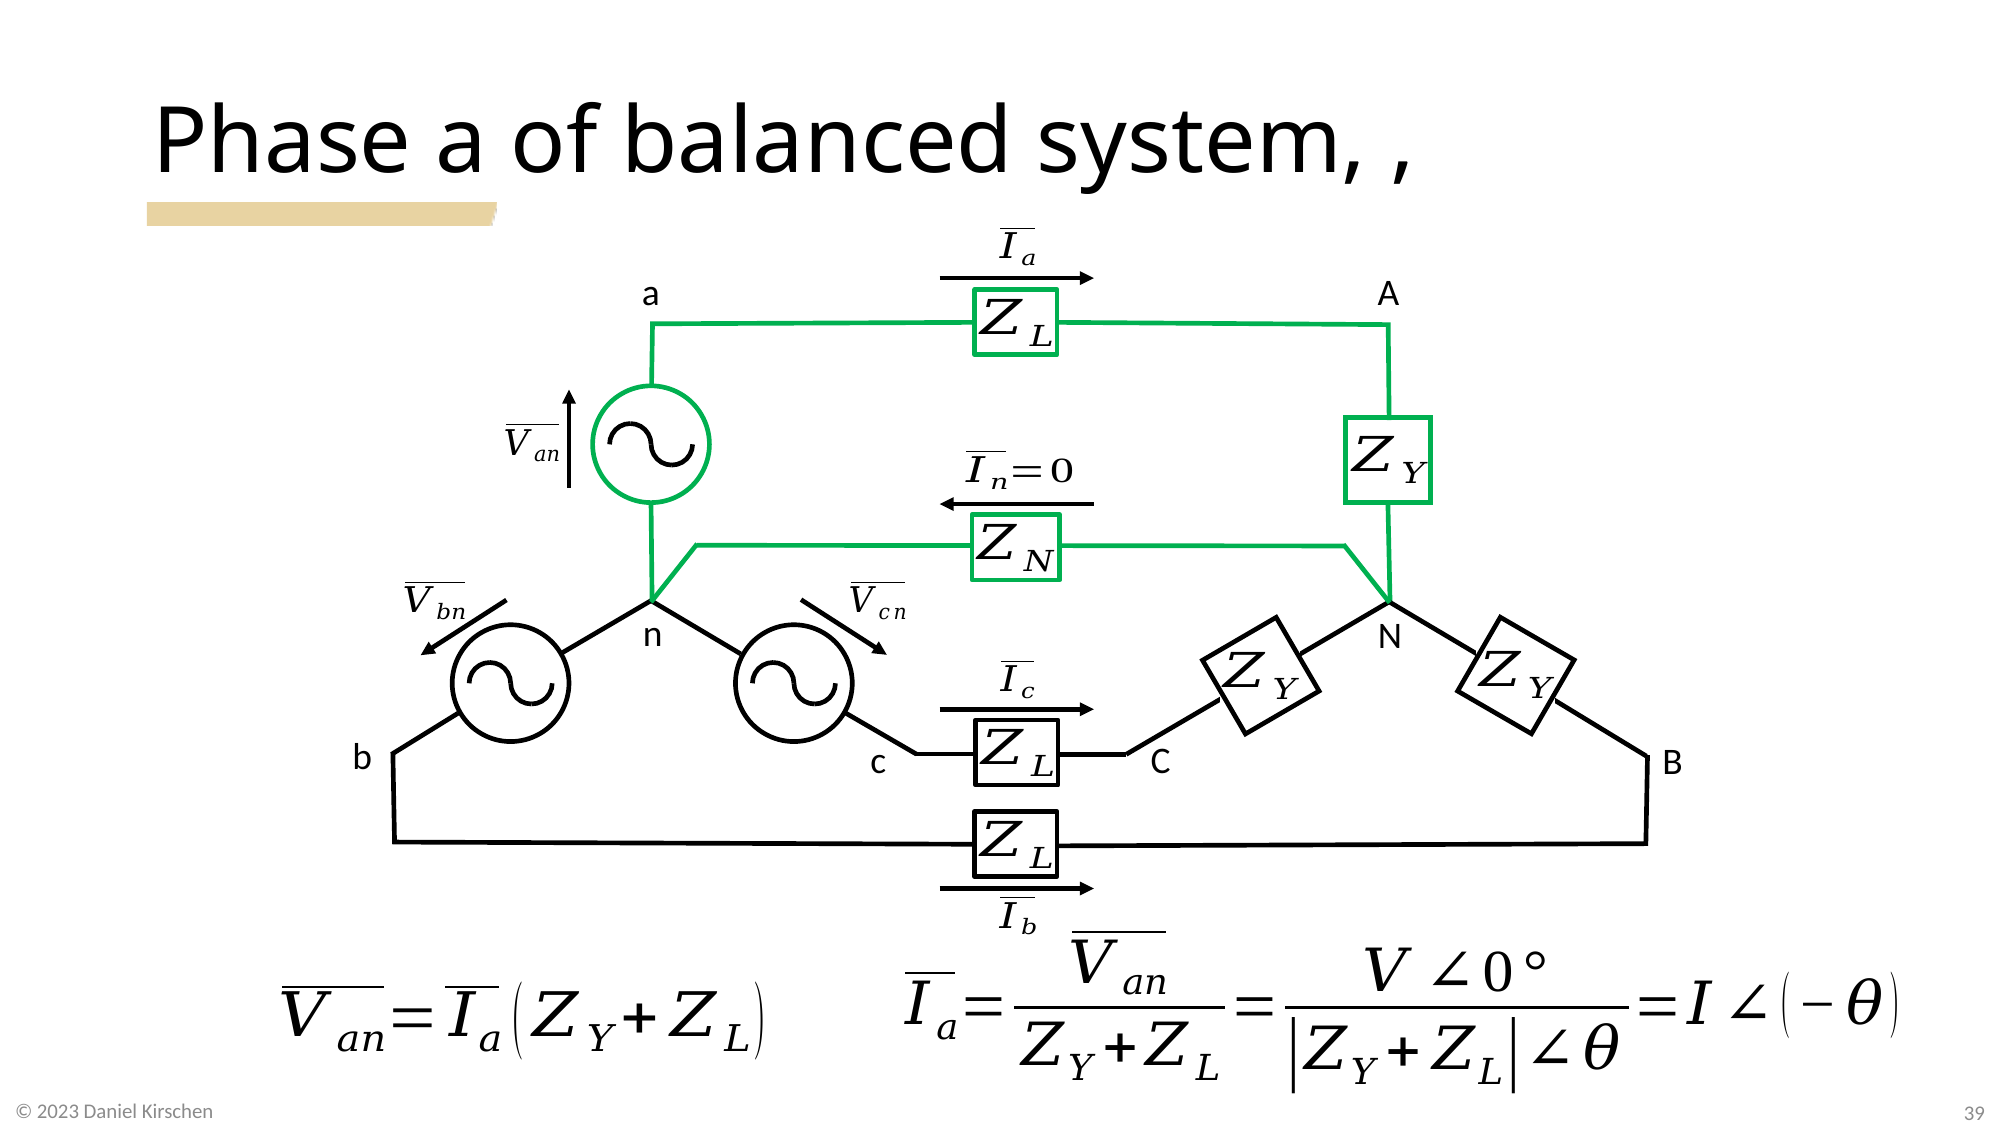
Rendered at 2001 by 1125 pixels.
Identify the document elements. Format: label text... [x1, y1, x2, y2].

slide_number 39 [1550, 1088, 2000, 1125]
slide_number © 2023 Daniel Kirschen [0, 1094, 546, 1125]
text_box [337, 225, 1699, 941]
